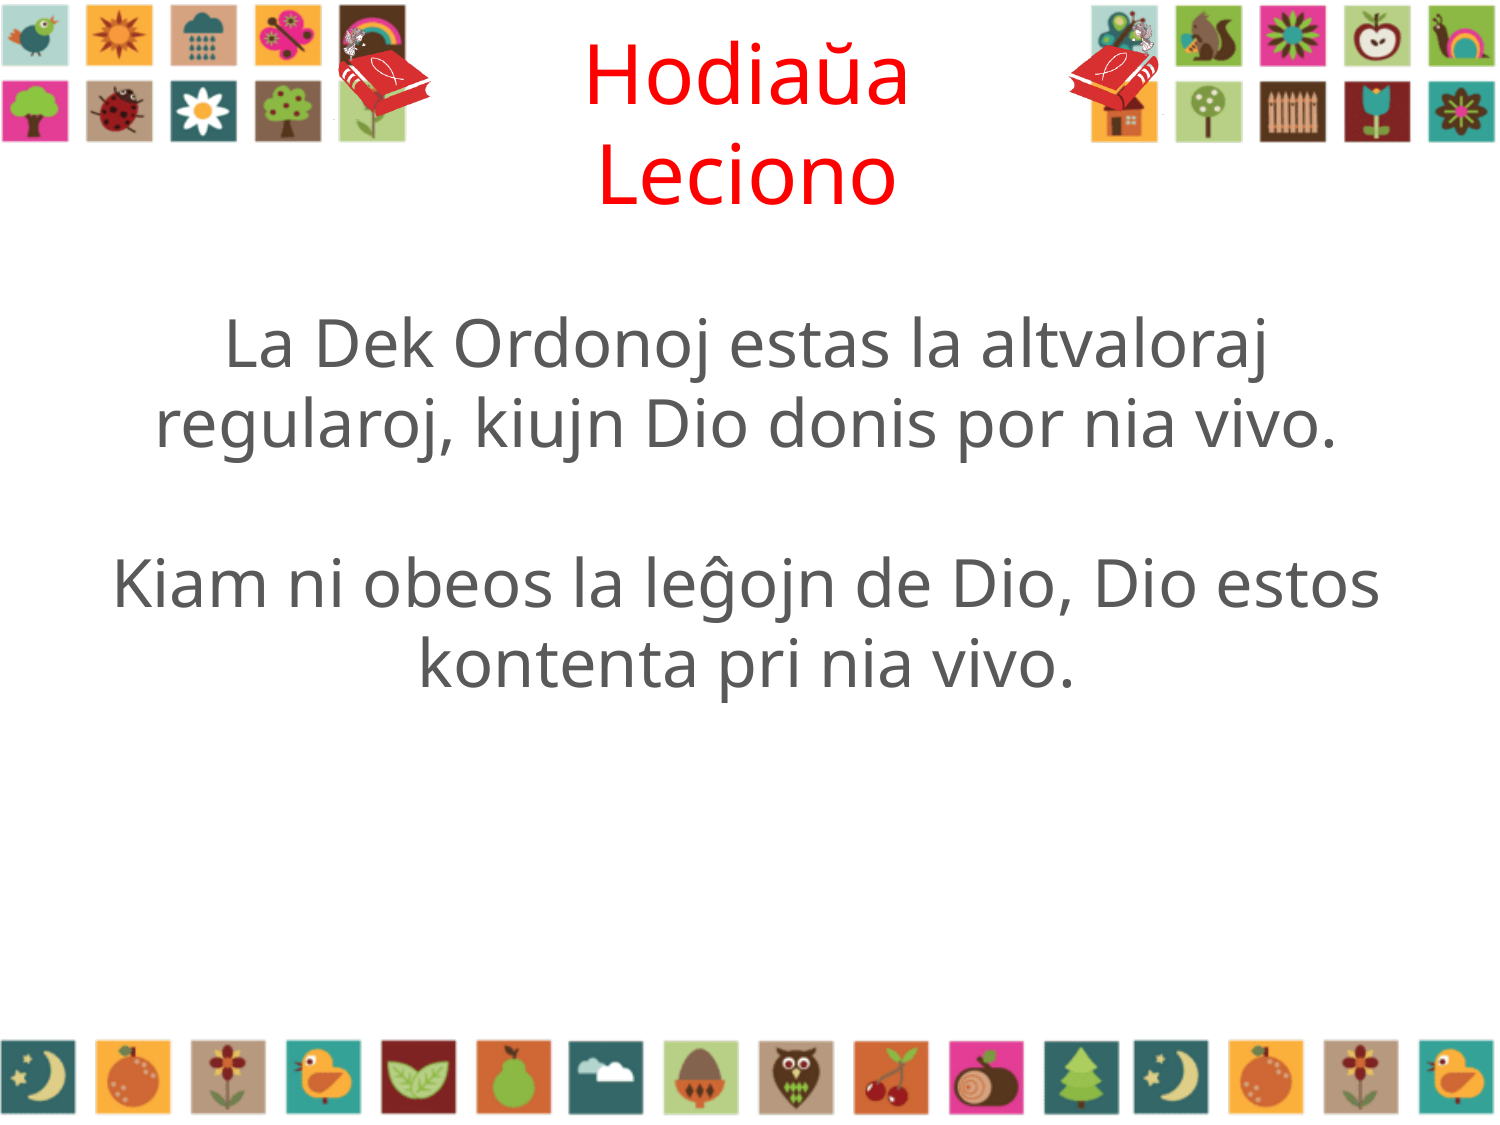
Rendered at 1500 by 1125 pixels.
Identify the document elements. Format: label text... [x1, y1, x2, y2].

picture [0, 3, 463, 150]
picture [1037, 3, 1500, 150]
text_box Hodiaŭa Leciono [414, 13, 1080, 229]
text_box La Dek Ordonoj estas la altvaloraj regularoj, kiujn Dio donis por nia vivo. Kiam ni obeos la leĝojn de Dio, Dio estos kontenta pri nia vivo. [74, 293, 1421, 868]
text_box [0, 1028, 1500, 1118]
